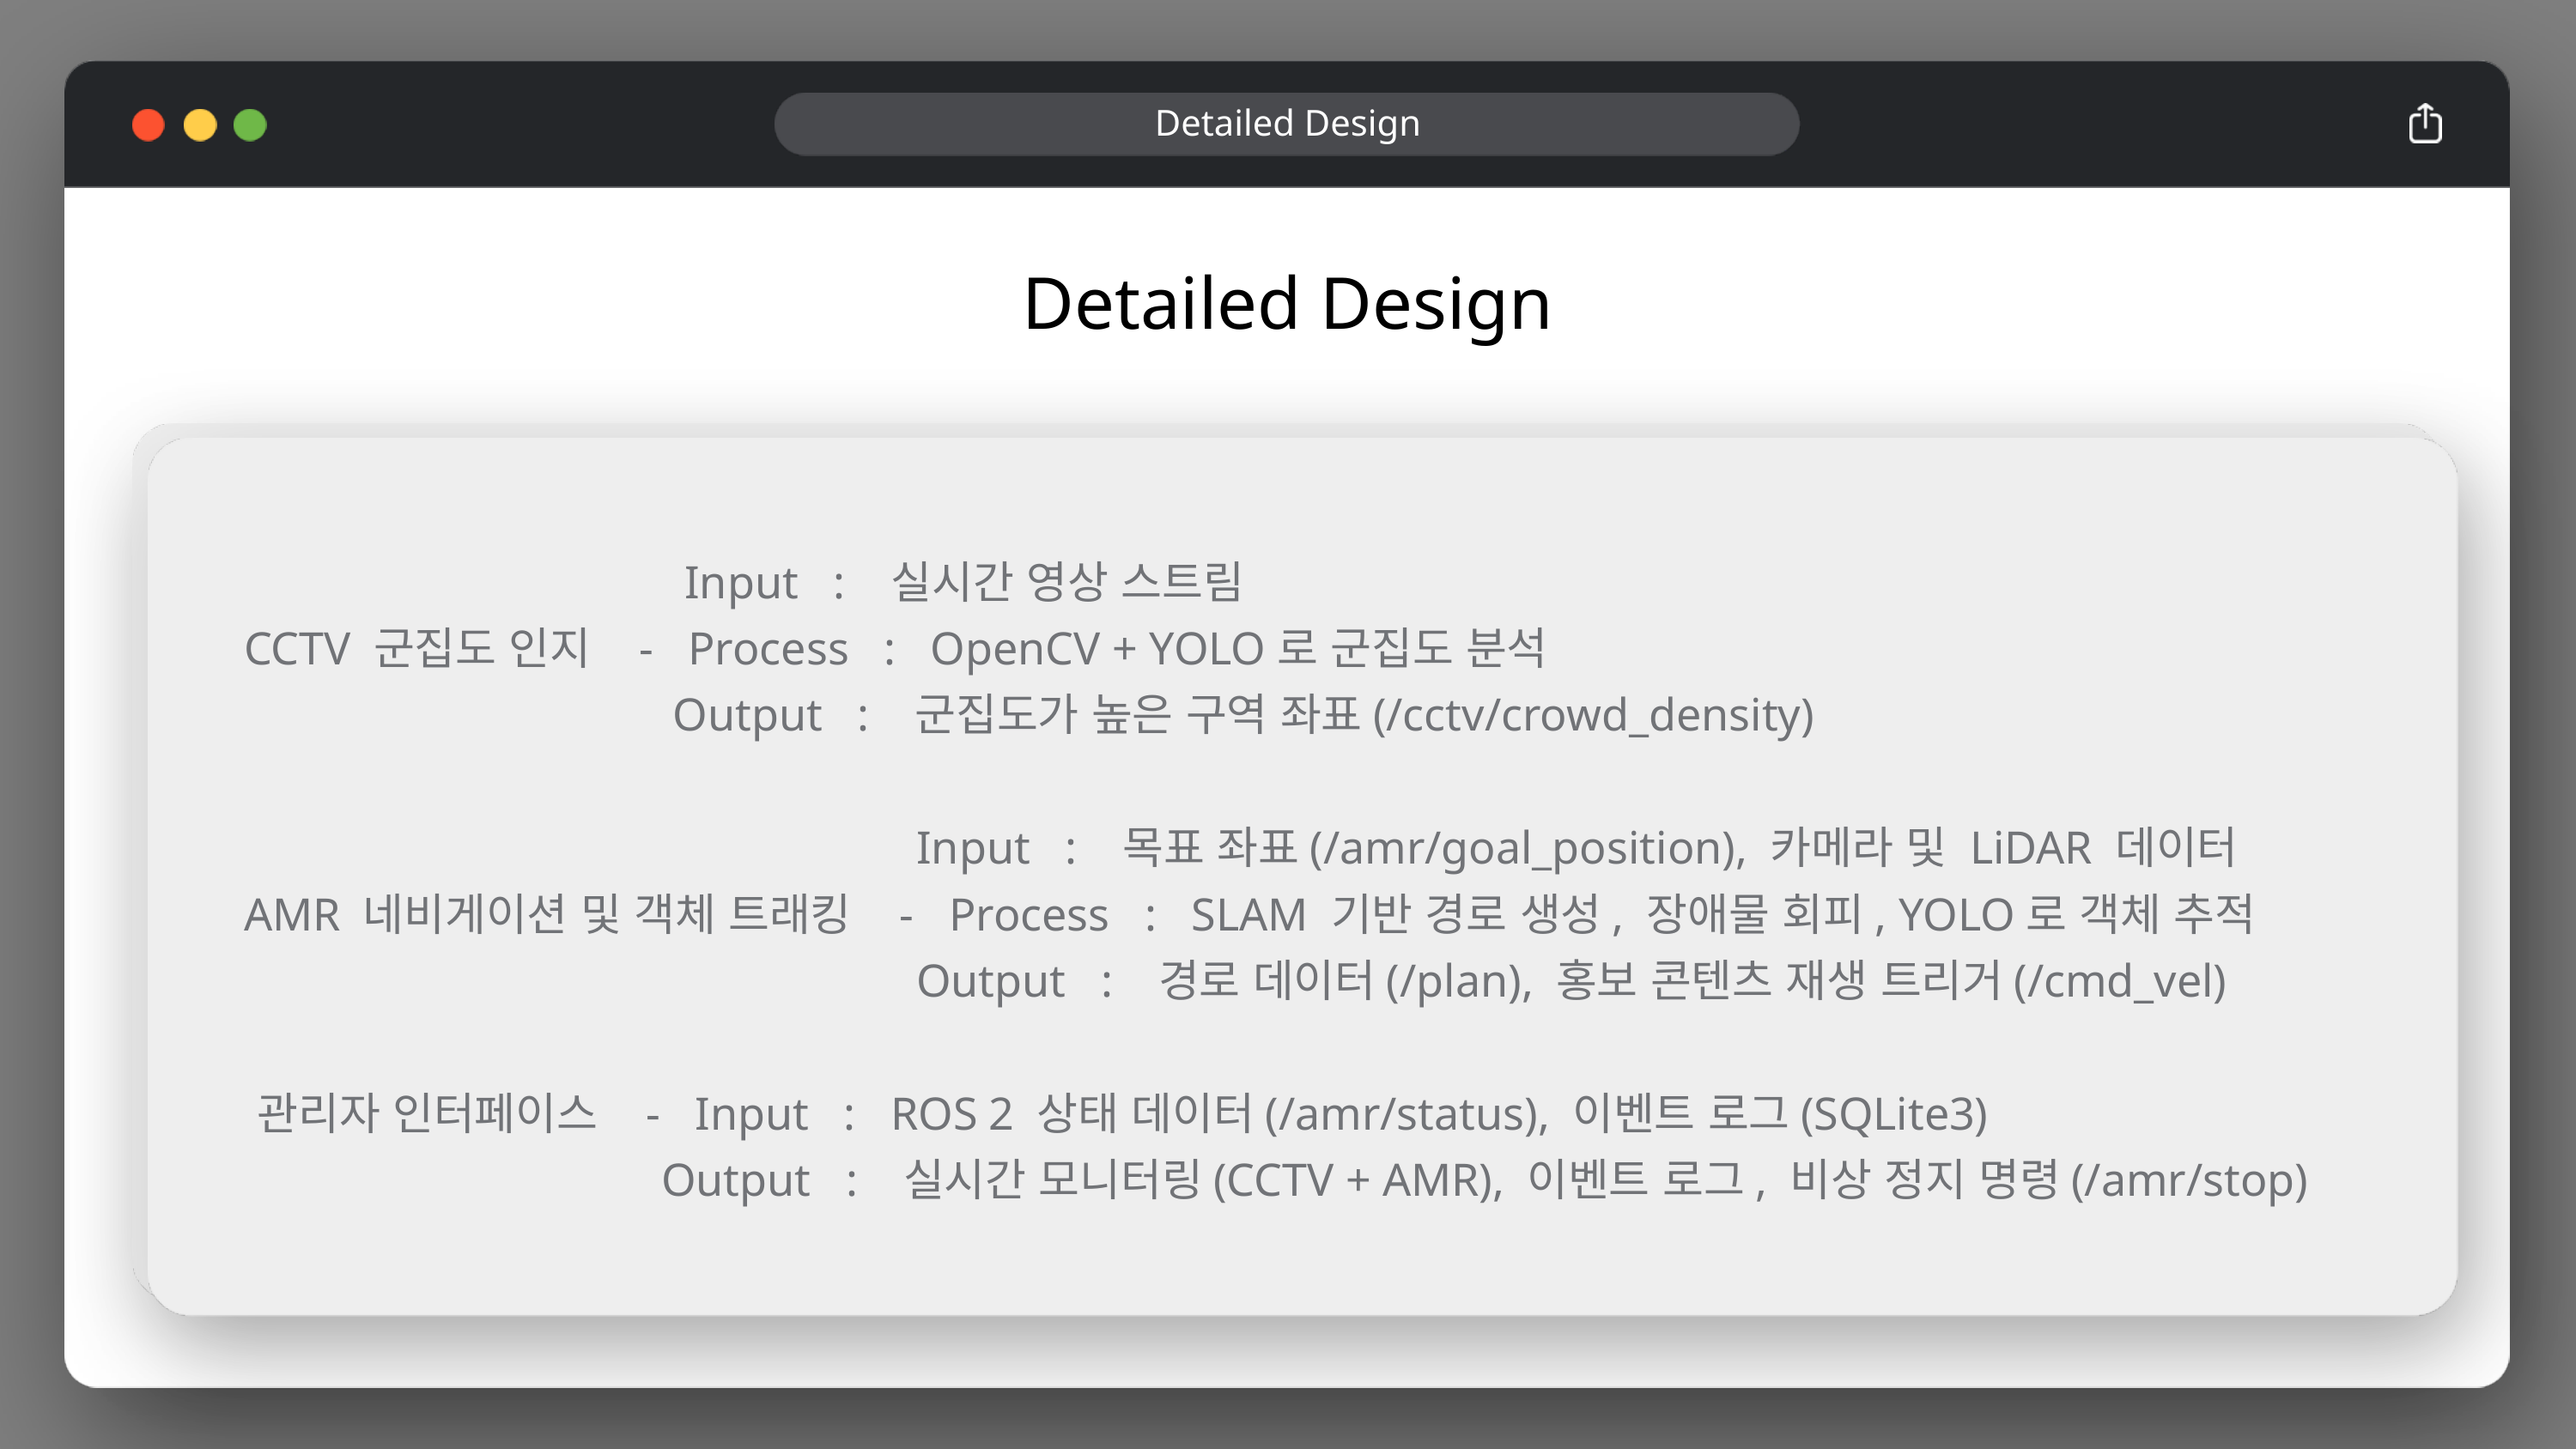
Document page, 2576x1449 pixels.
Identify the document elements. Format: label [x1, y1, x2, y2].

picture [64, 60, 2511, 1388]
